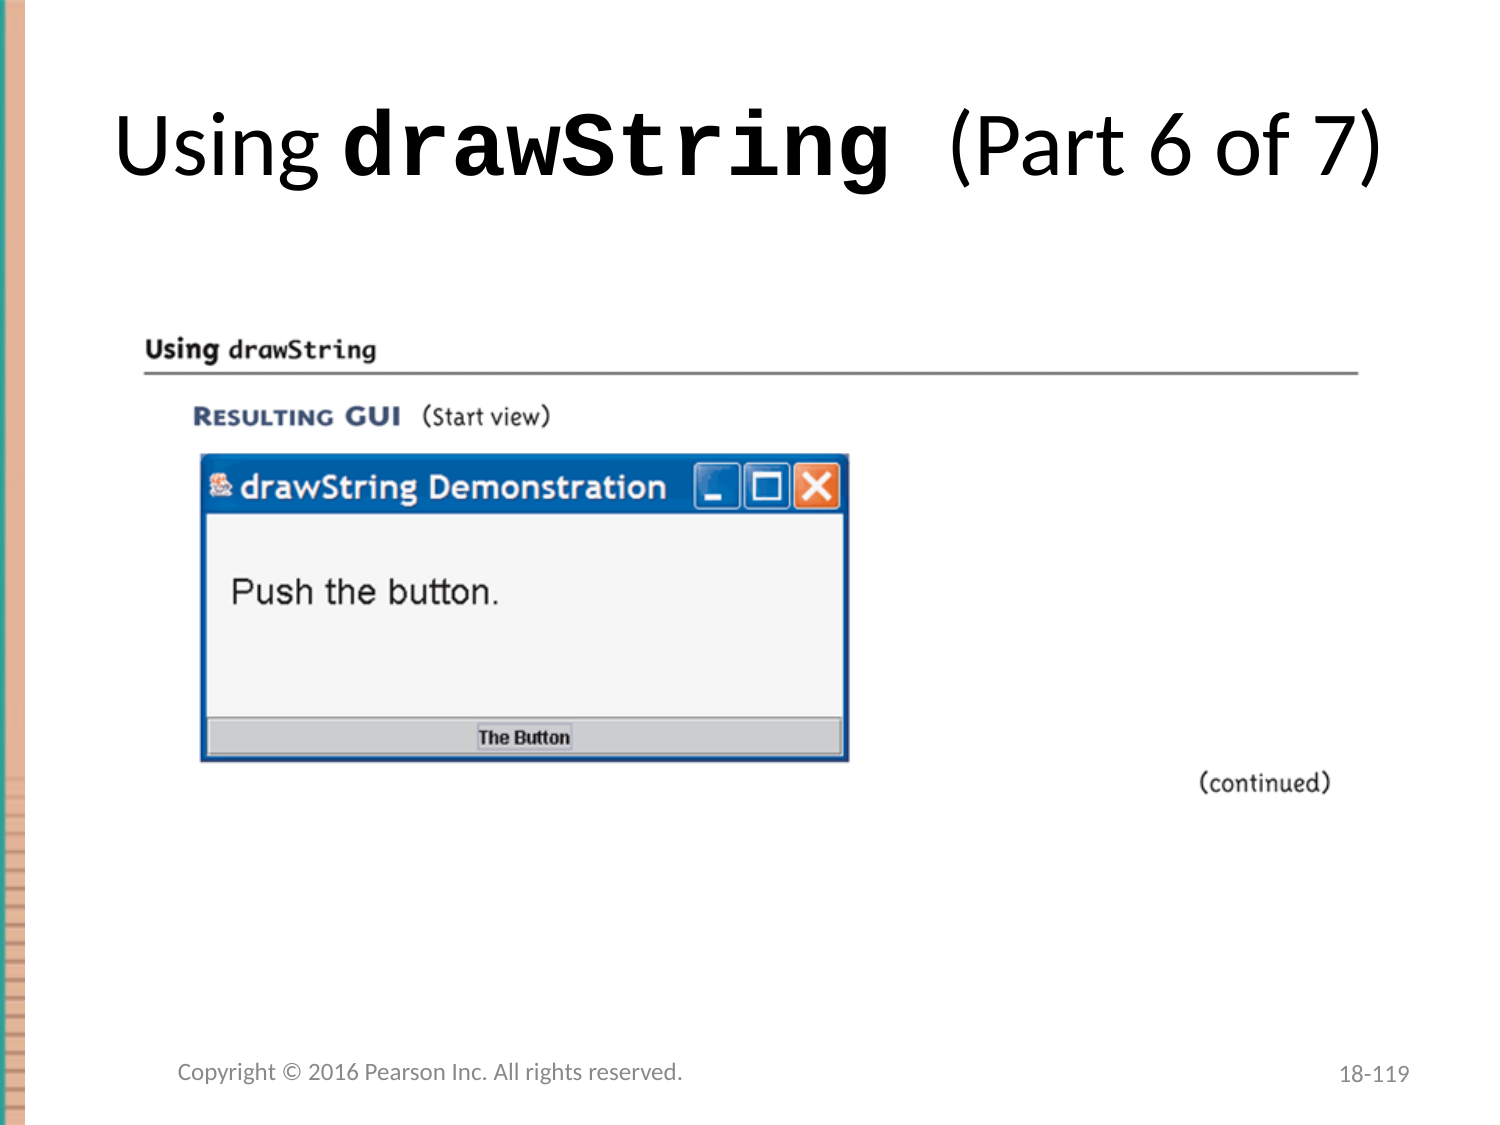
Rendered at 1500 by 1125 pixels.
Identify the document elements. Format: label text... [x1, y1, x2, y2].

title Using drawString (Part 6 of 7) [75, 45, 1425, 233]
picture [112, 322, 1388, 803]
footer Copyright © 2016 Pearson Inc. All rights reserved. [75, 1040, 788, 1100]
picture [0, 0, 25, 1125]
slide_number 18-119 [1074, 1042, 1425, 1103]
